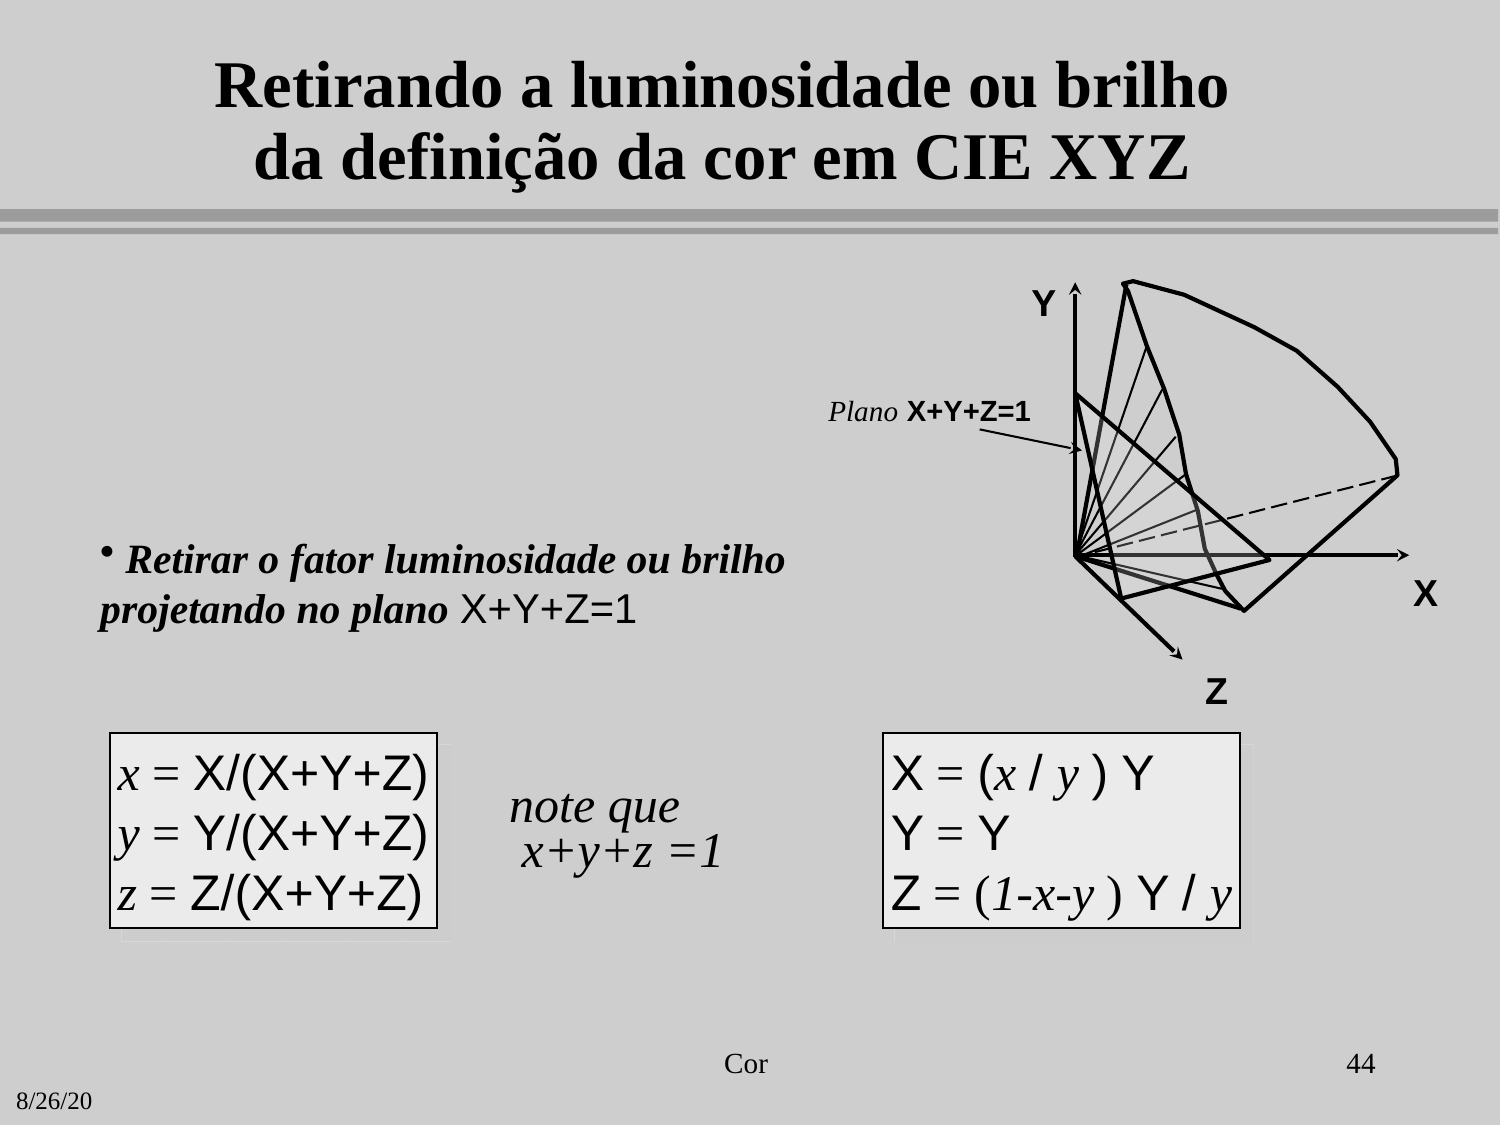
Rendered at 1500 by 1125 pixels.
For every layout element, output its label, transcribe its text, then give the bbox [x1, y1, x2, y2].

text_box 8/26/20 [8, 1076, 101, 1122]
text_box Retirar o fator luminosidade ou brilho projetando no plano X+Y+Z=1 [92, 524, 820, 640]
text_box Cor [716, 1036, 784, 1087]
text_box x = X/(X+Y+Z) y = Y/(X+Y+Z) z = Z/(X+Y+Z) [109, 732, 437, 929]
text_box X = (x / y ) Y Y = Y Z = (1-x-y ) Y / y [883, 732, 1240, 928]
slide_number 44 [1321, 1037, 1384, 1086]
text_box note que x+y+z =1 [501, 778, 843, 884]
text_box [820, 271, 1448, 718]
title Retirando a luminosidade ou brilho da definição da cor em CIE XYZ [85, 11, 1360, 201]
